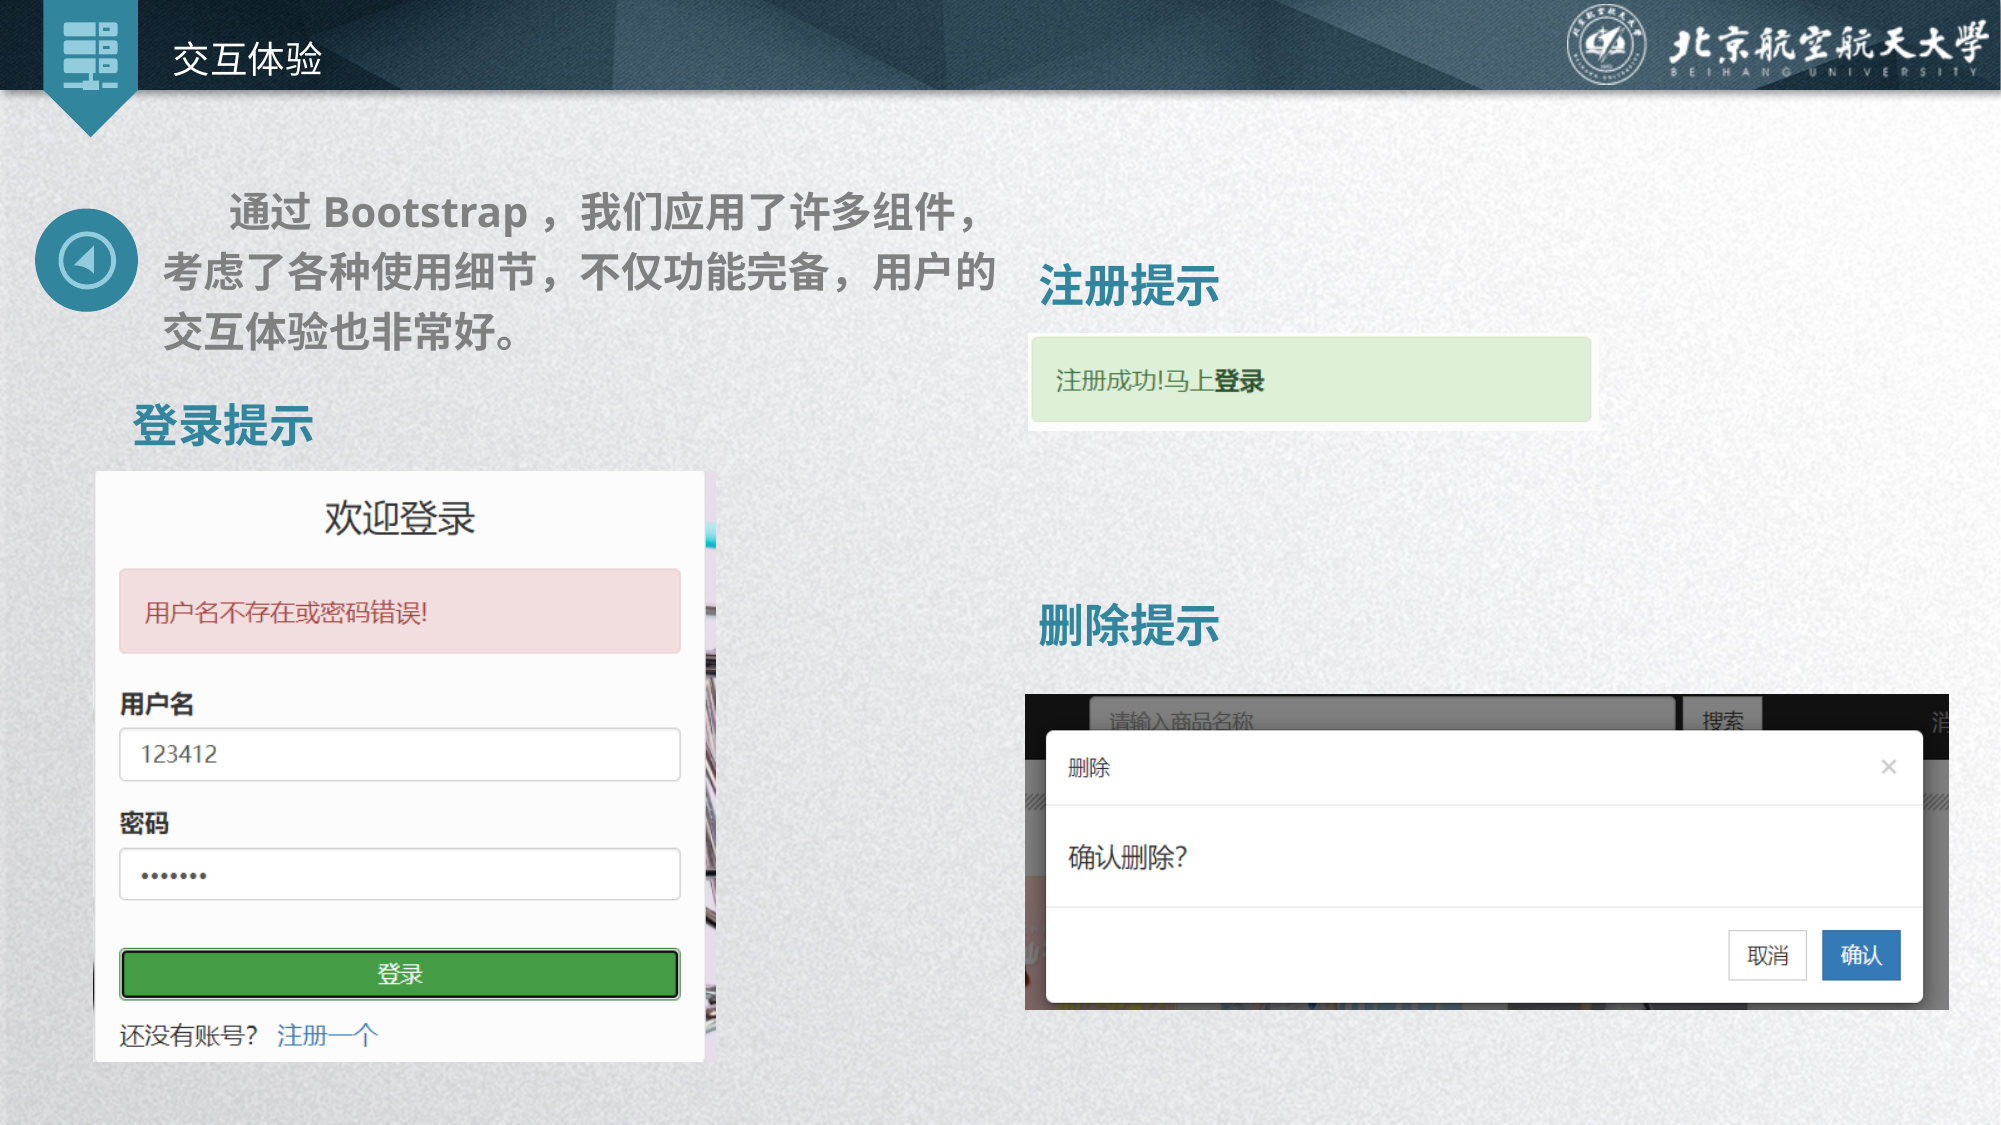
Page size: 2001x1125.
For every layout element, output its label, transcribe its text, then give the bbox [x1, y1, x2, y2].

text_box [58, 231, 117, 290]
text_box [140, 0, 2001, 92]
text_box 注册提示 [1023, 248, 1237, 319]
picture [0, 92, 2001, 1125]
text_box 交互体验 [161, 30, 469, 88]
text_box [33, 206, 140, 314]
picture [1566, 4, 1989, 85]
text_box 通过Bootstrap，我们应用了许多组件，考虑了各种使用细节，不仅功能完备，用户的交互体验也非常好。 [147, 168, 1028, 364]
text_box 登录提示 [117, 389, 331, 460]
text_box 删除提示 [1023, 588, 1237, 659]
text_box [0, 0, 41, 92]
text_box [43, 0, 139, 138]
